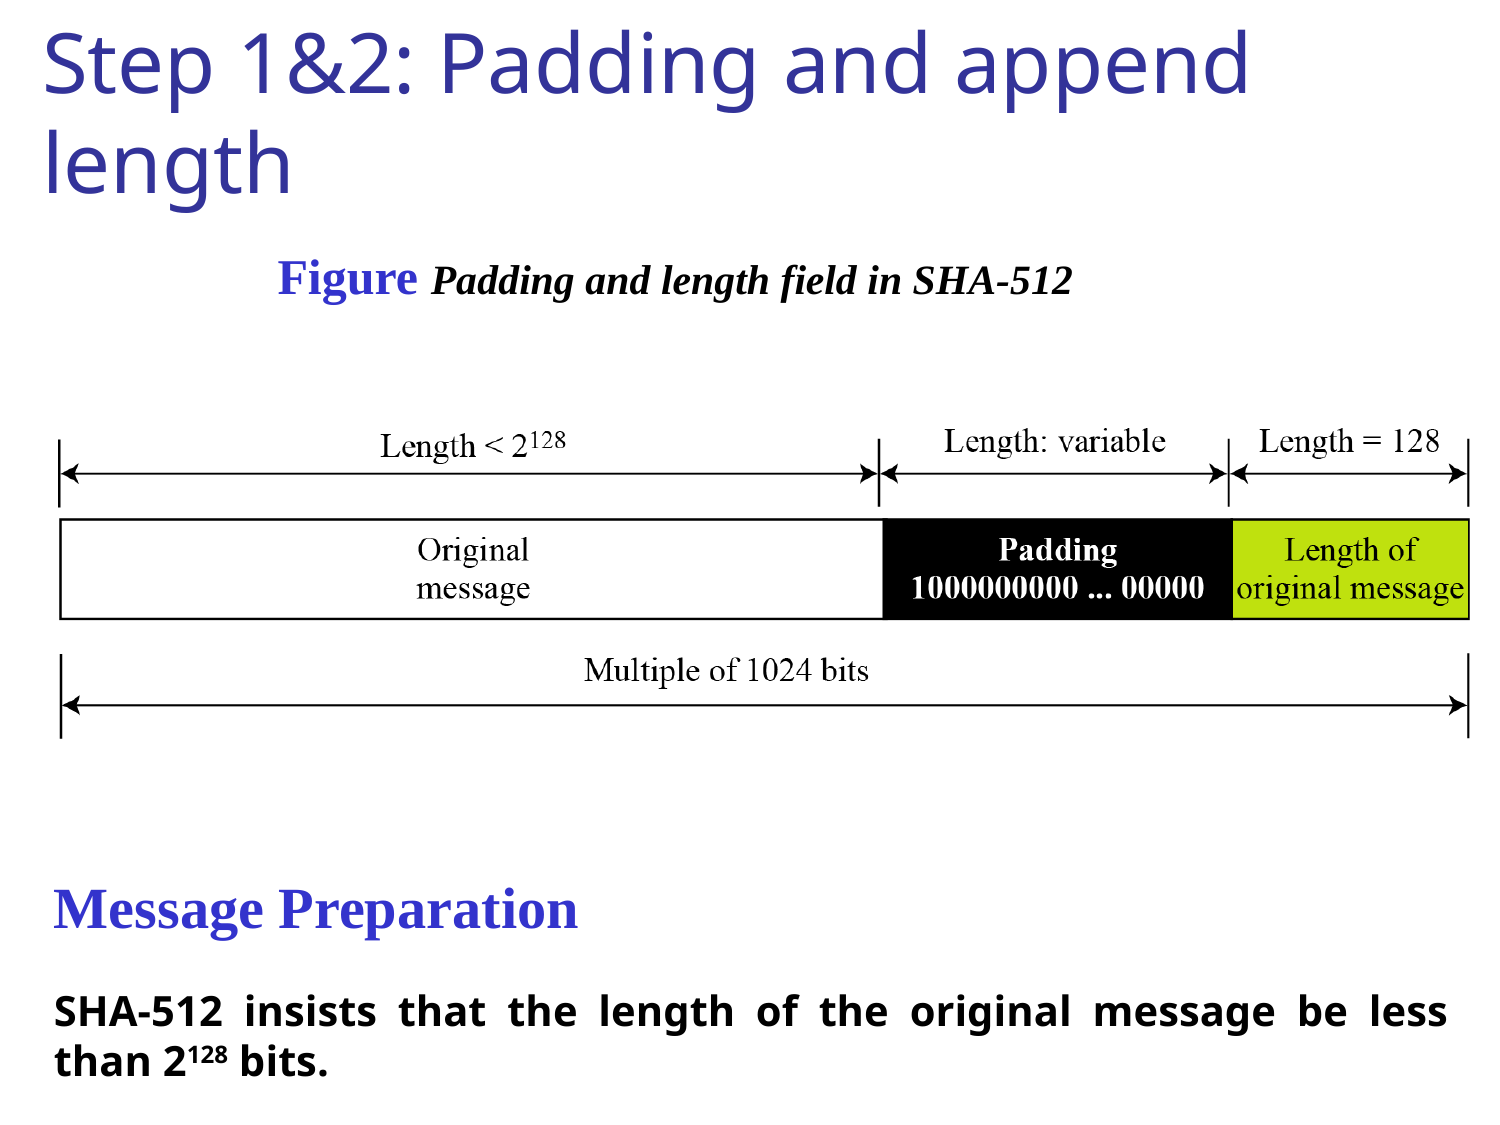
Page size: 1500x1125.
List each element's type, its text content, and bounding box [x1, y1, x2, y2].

text_box Figure Padding and length field in SHA-512 [262, 236, 1093, 312]
picture [58, 420, 1470, 739]
text_box Step 1&2: Padding and append length [27, 2, 1472, 218]
text_box Message Preparation SHA-512 insists that the length of the original message be less than 2128 bits. [38, 862, 1464, 1093]
